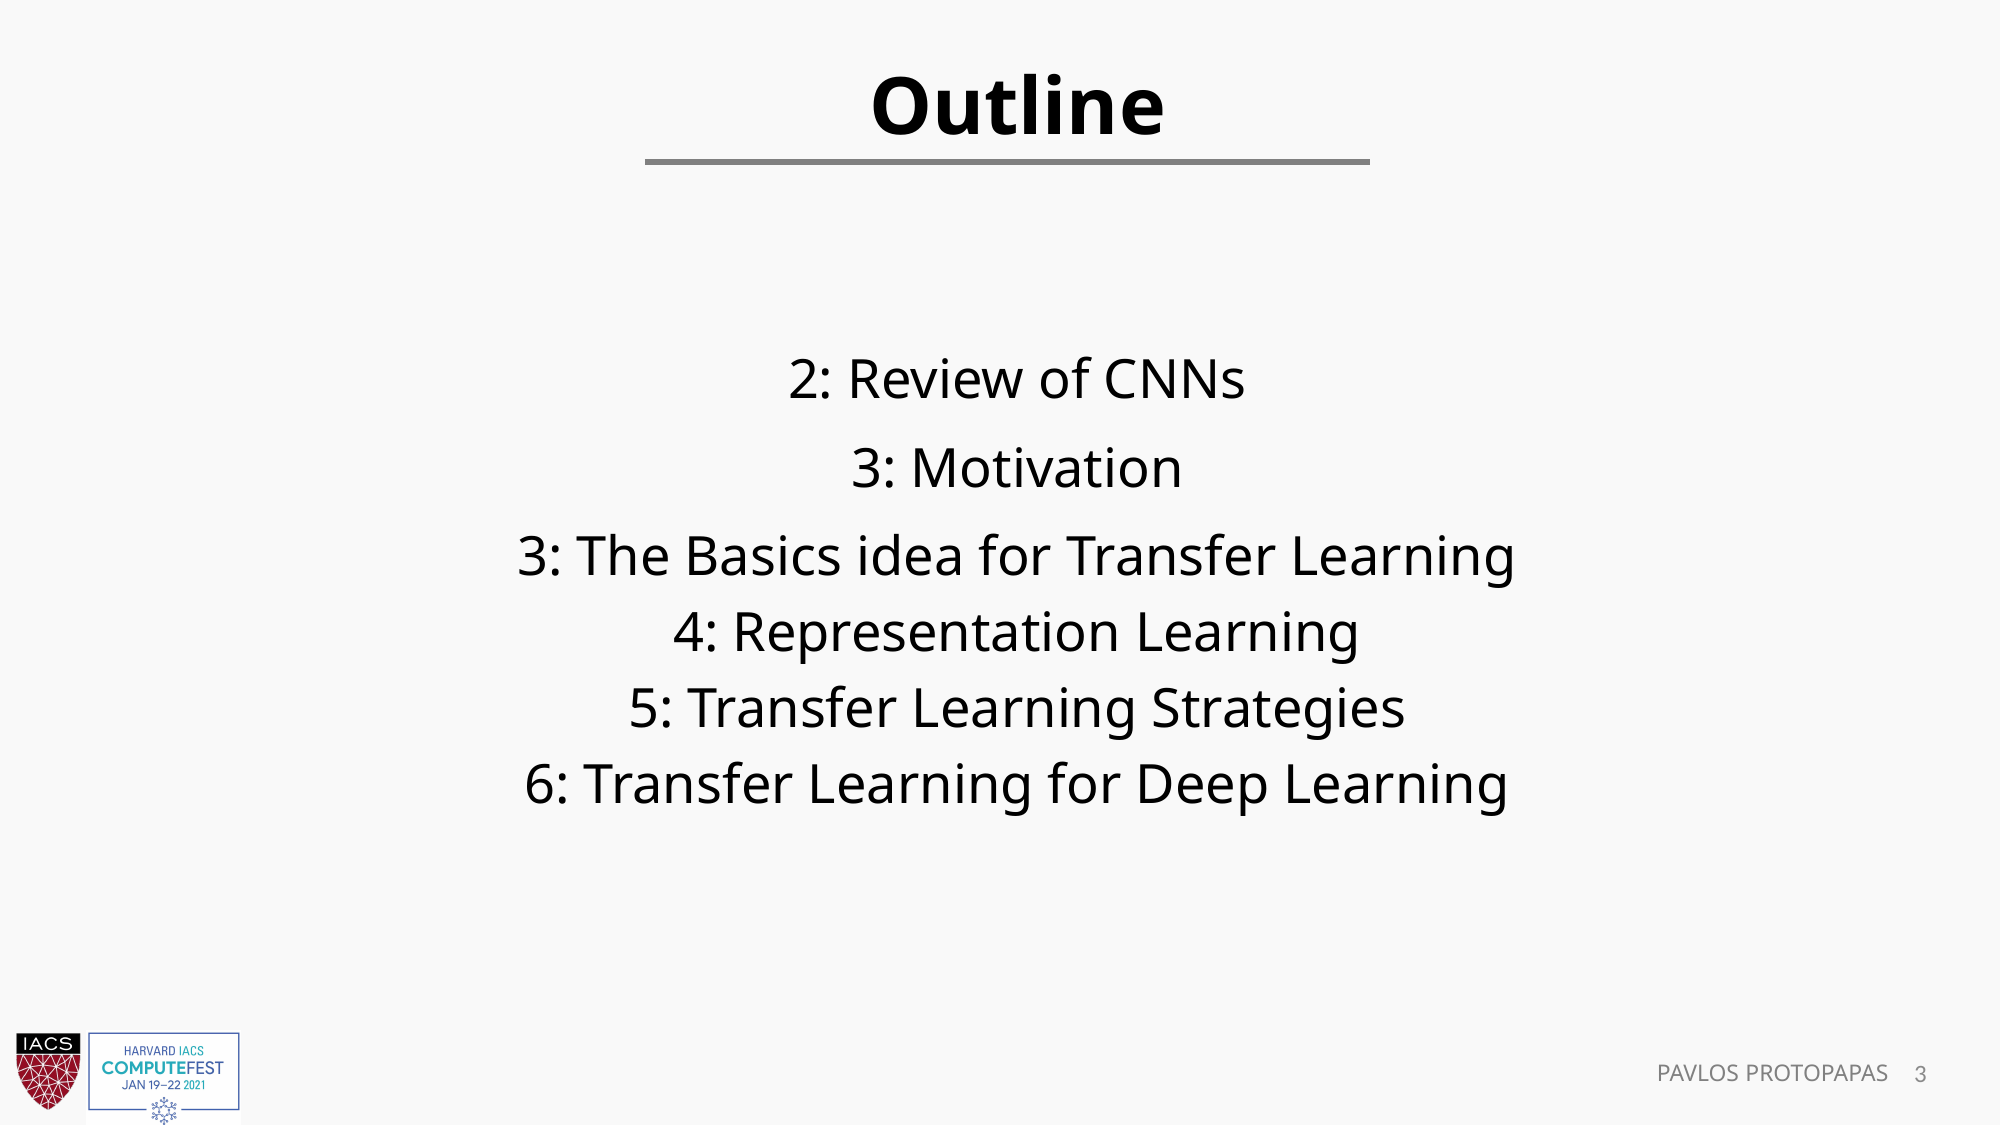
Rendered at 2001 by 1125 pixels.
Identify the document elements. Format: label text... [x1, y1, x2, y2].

list 2: Review of CNNs 3: Motivation 3: The Basics idea for Transfer Learning 4: Representation Learning 5: Transfer Learning Strategies 6: Transfer Learning for Deep Learning [290, 248, 1745, 914]
picture [14, 1033, 82, 1110]
list Outline [167, 48, 1868, 160]
slide_number 3 [1475, 1042, 1942, 1103]
picture [86, 1030, 241, 1125]
